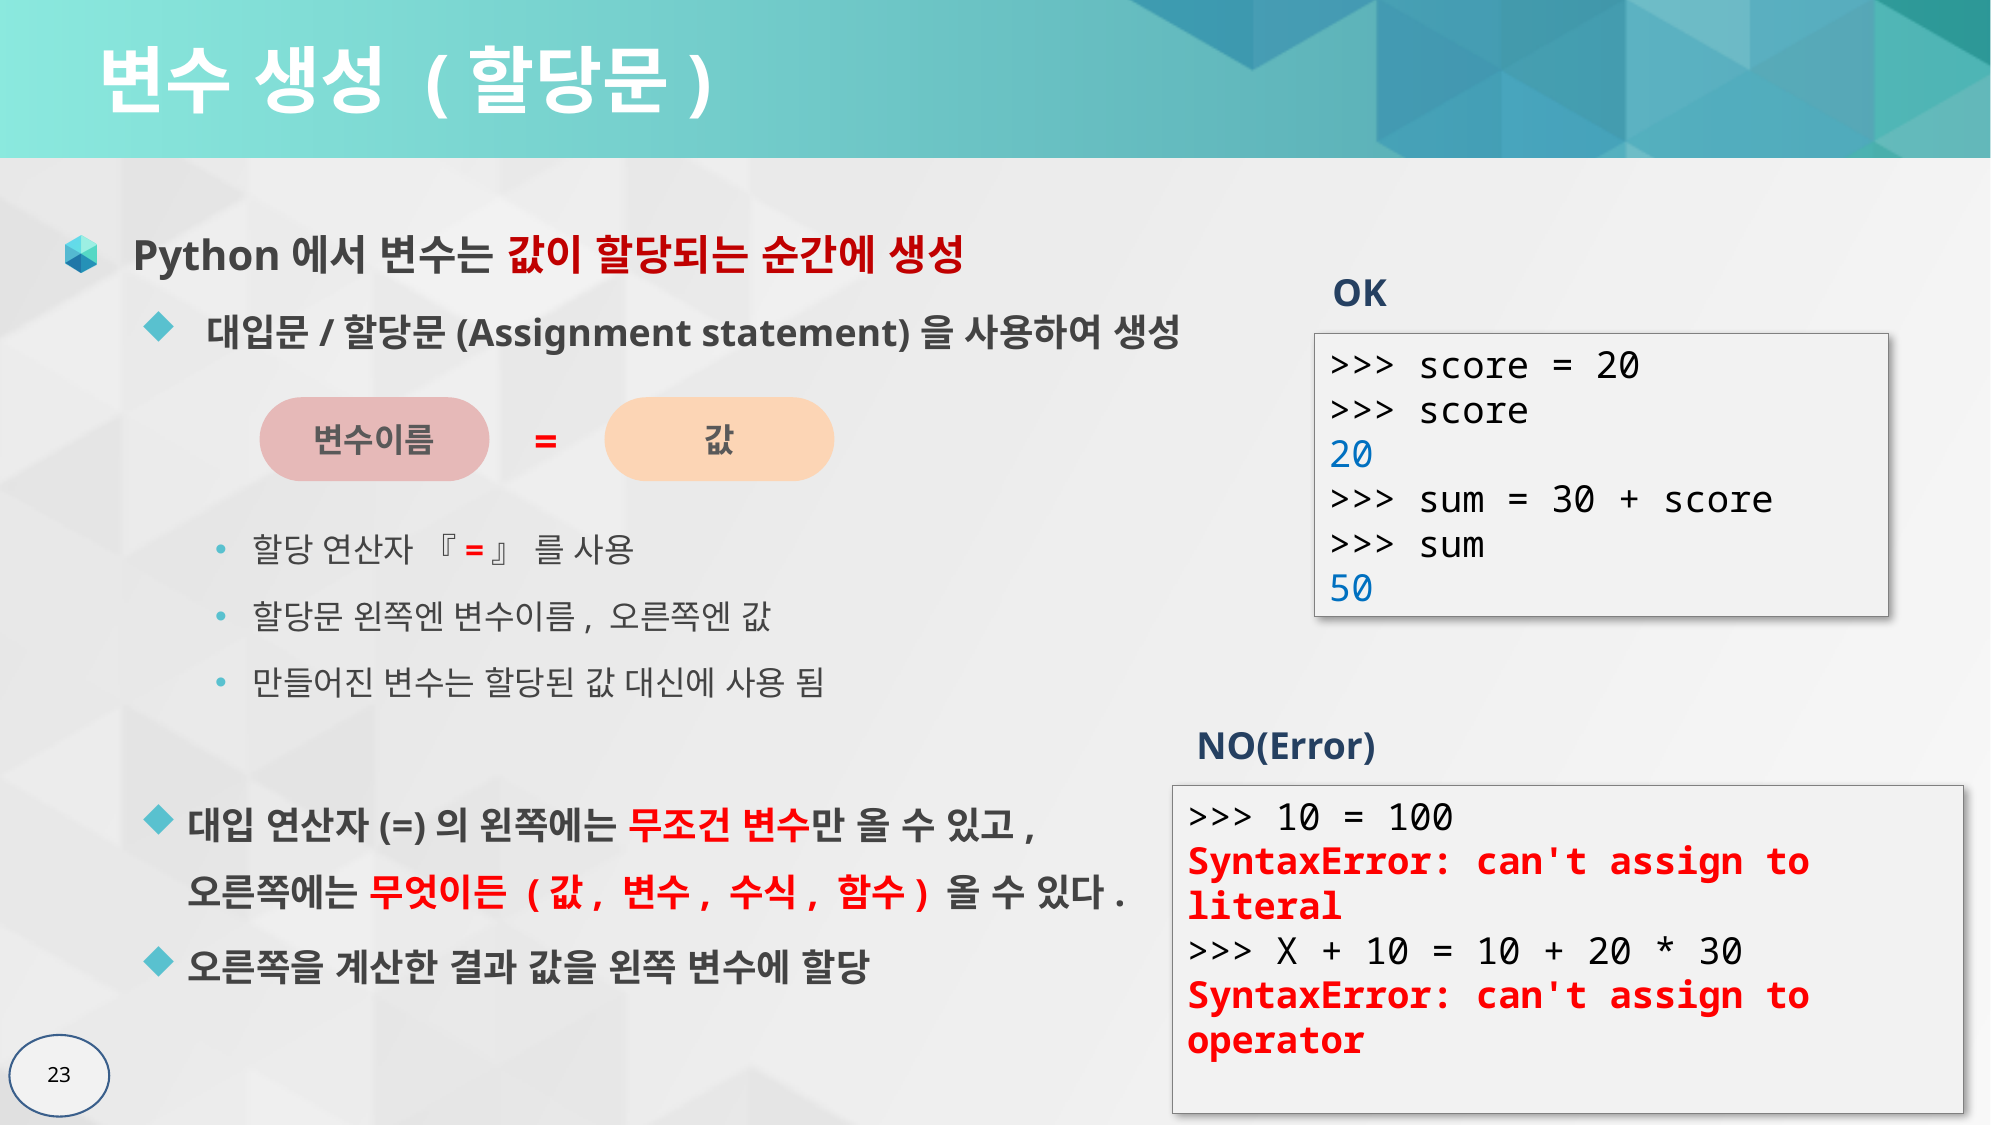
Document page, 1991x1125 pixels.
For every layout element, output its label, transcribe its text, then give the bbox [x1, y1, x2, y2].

text_box >>> 10 = 100 SyntaxError: can't assign to literal >>> X + 10 = 10 + 20 * 30 SyntaxError: can't assign to operator [1172, 785, 1964, 1114]
picture [0, 0, 1991, 1125]
list Python에서 변수는 값이 할당되는 순간에 생성 대입문/할당문(Assignment statement)을 사용하여 생성 할당 연산자 『=』 를 사용 할당문 왼쪽엔 변수이름, 오른쪽엔 값 만들어진 변수는 할당된 값 대신에 사용 됨 대입 연산자(=)의 왼쪽에는 무조건 변수만 올 수 있고, 오른쪽에는 무엇이든 (값, 변수, 수식, 함수) 올 수 있다. 오른쪽을 계산한 결과 값을 왼쪽 변수에 할당 [50, 196, 1929, 1079]
text_box >>> score = 20 >>> score 20 >>> sum = 30 + score >>> sum 50 [1314, 333, 1889, 617]
text_box OK [1317, 262, 1402, 322]
title 변수 생성 (할당문) [83, 0, 1681, 158]
text_box NO(Error) [1181, 715, 1391, 775]
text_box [259, 396, 835, 482]
